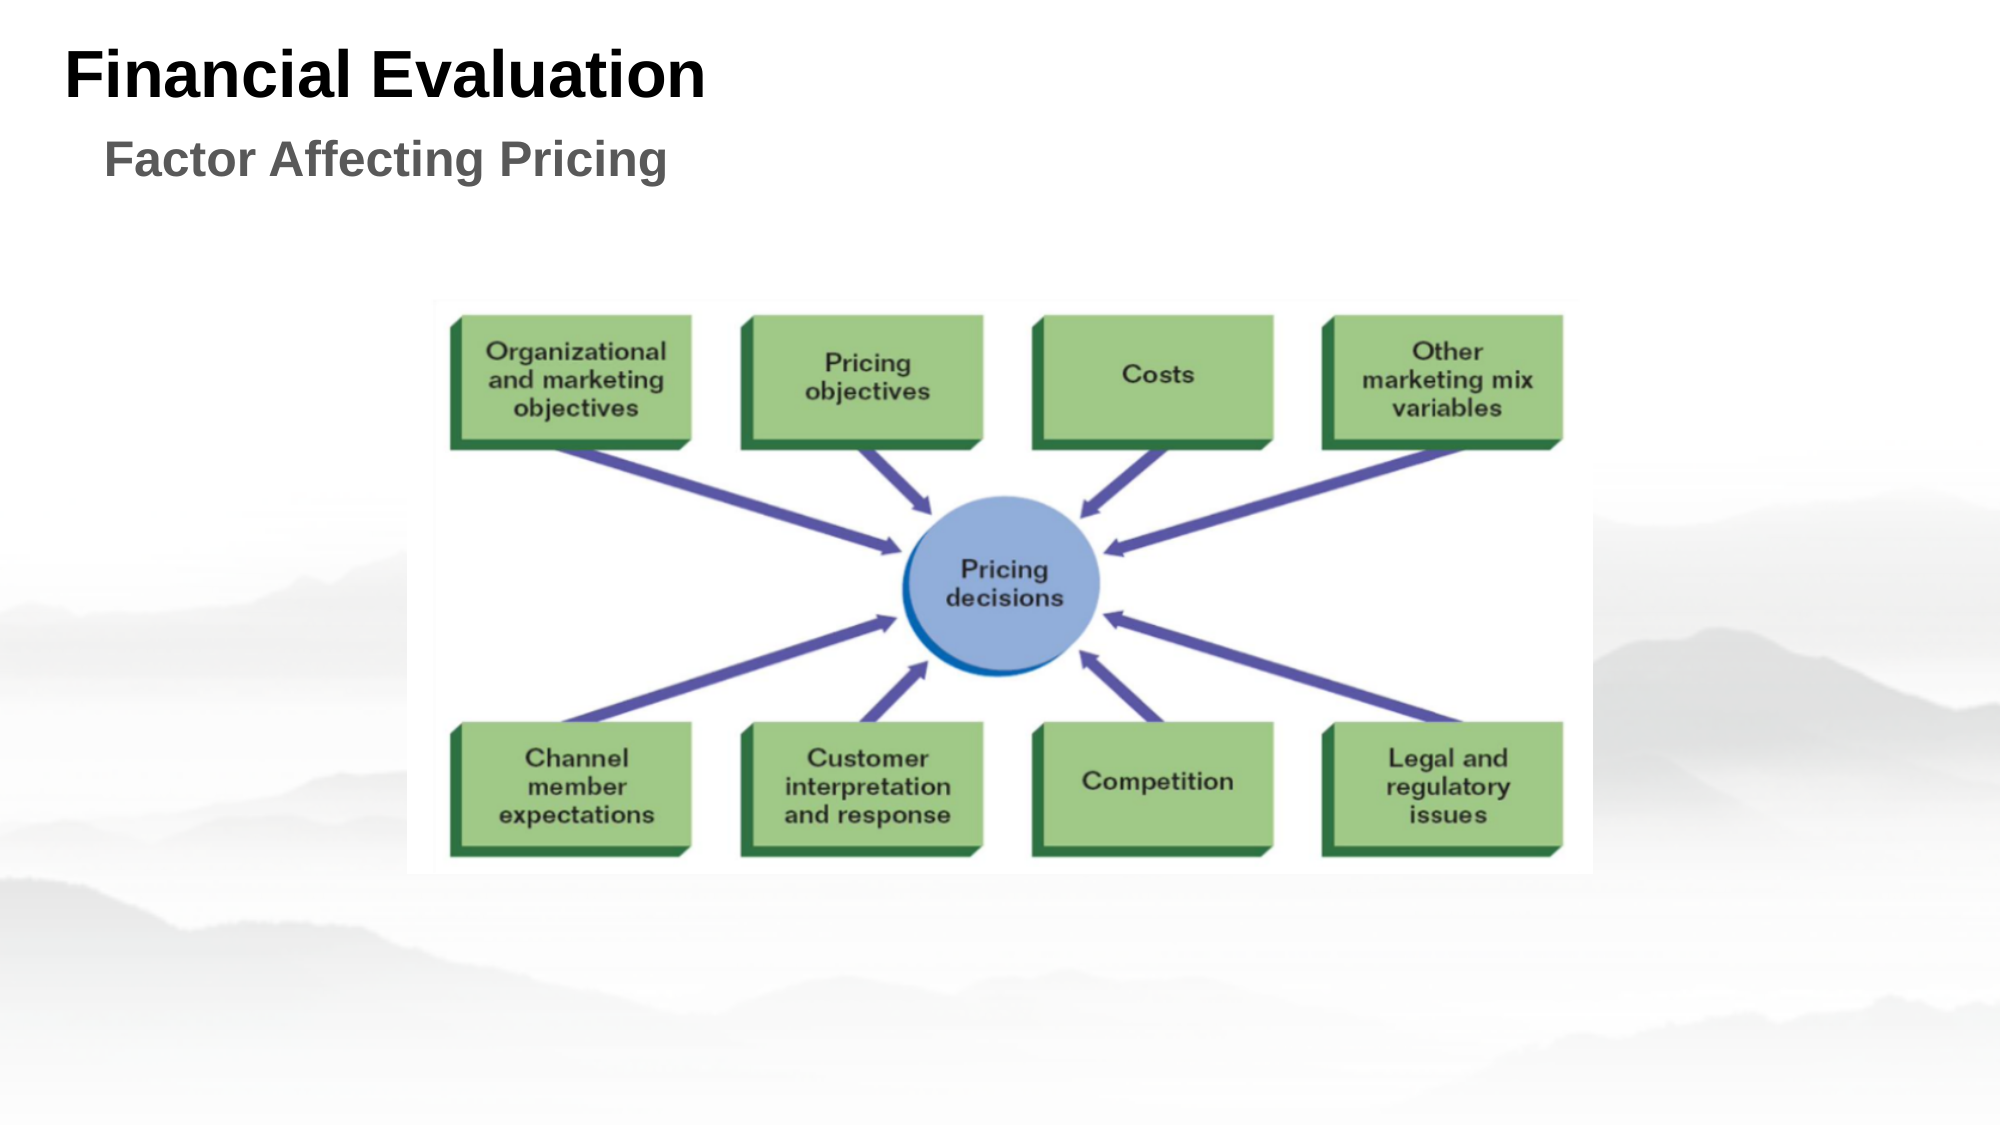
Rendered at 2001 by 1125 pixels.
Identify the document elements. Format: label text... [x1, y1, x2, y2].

text_box Factor Affecting Pricing [59, 118, 713, 159]
text_box Financial Evaluation [0, 23, 790, 118]
picture [0, 159, 2000, 1125]
